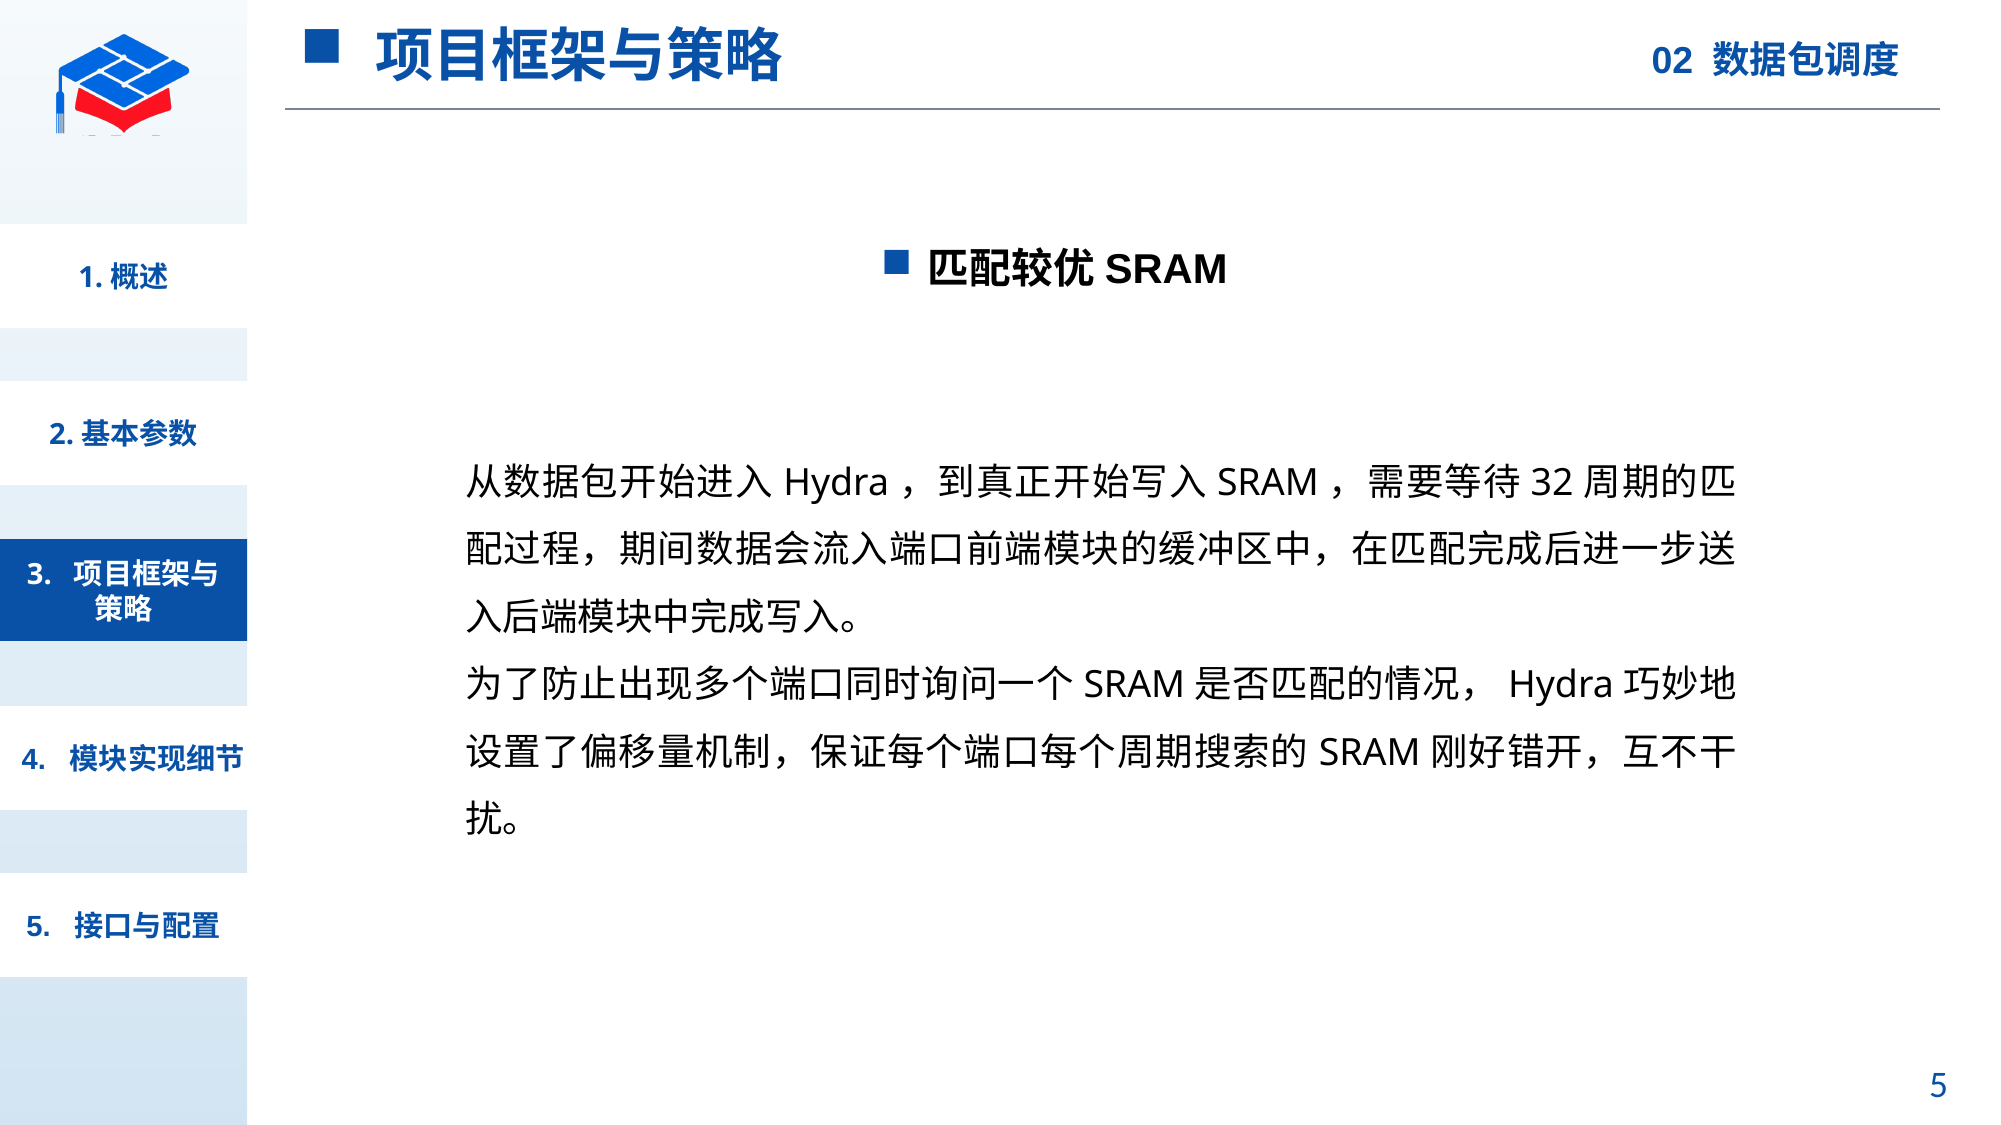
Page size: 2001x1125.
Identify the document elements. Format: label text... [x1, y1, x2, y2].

text_box [0, 977, 248, 1125]
text_box 从数据包开始进入Hydra，到真正开始写入SRAM，需要等待32周期的匹配过程，期间数据会流入端口前端模块的缓冲区中，在匹配完成后进一步送入后端模块中完成写入。 为了防止出现多个端口同时询问一个SRAM是否匹配的情况，Hydra巧妙地设置了偏移量机制，保证每个端口每个周期搜索的SRAM刚好错开，互不干扰。 [450, 428, 1752, 893]
text_box [0, 0, 248, 224]
title 项目框架与策略 [285, 0, 1023, 96]
text_box 1.概述 [0, 224, 248, 328]
text_box 4. 模块实现细节 [0, 706, 268, 810]
text_box [0, 642, 248, 706]
text_box 02 数据包调度 [1514, 7, 2000, 110]
text_box [0, 485, 248, 538]
text_box [0, 328, 248, 381]
text_box [0, 810, 248, 873]
text_box 2.基本参数 [0, 381, 248, 485]
text_box 匹配较优SRAM [866, 224, 1296, 300]
text_box 5. 接口与配置 [0, 873, 248, 977]
text_box 5 [1914, 1052, 1966, 1112]
picture [33, 34, 214, 136]
text_box 3. 项目框架与策略 [0, 538, 248, 642]
